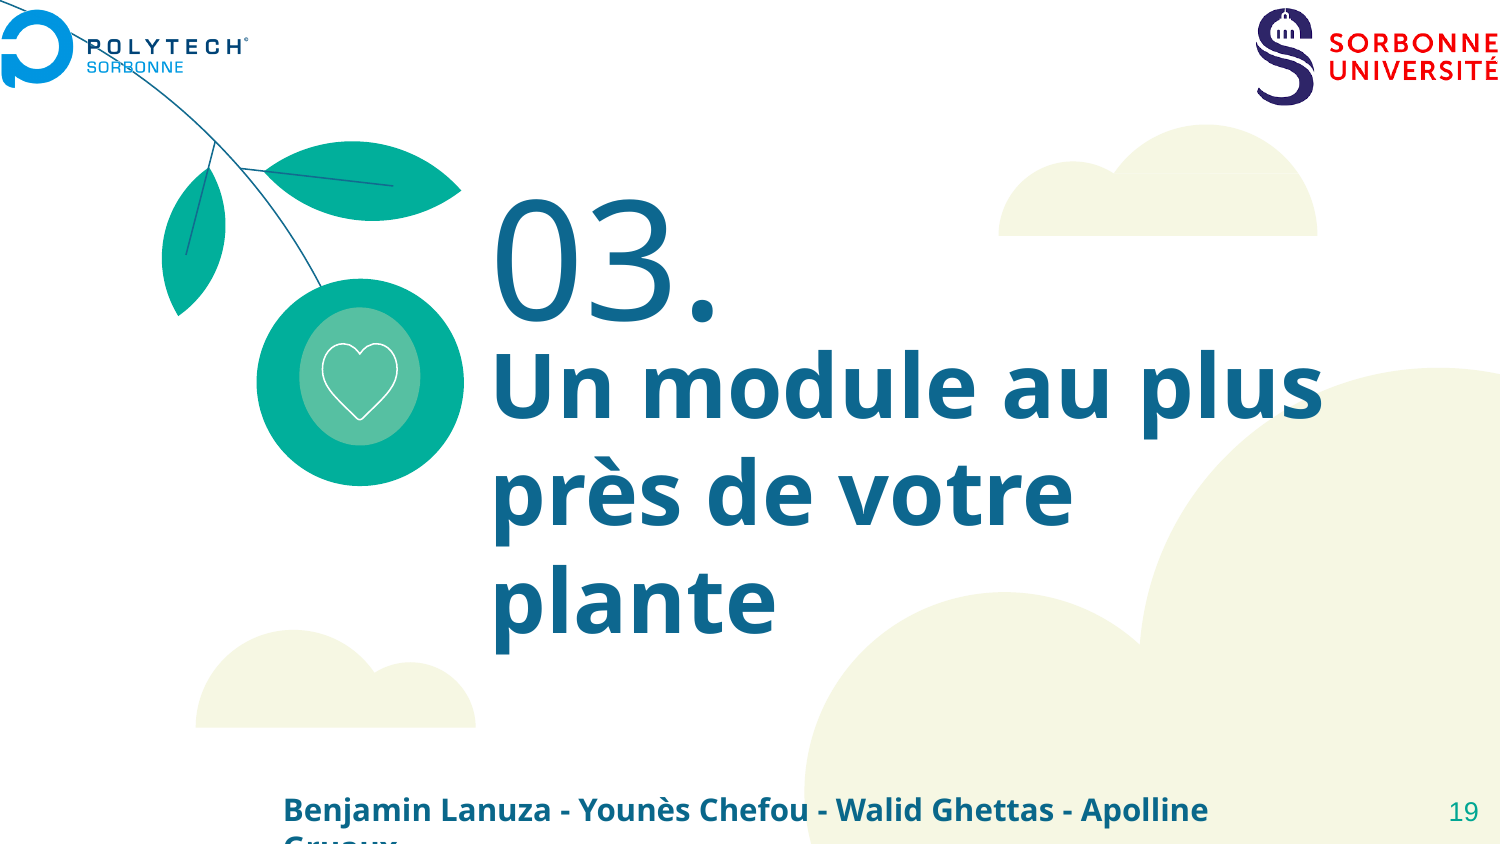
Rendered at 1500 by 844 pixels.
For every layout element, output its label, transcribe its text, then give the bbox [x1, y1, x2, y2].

title 03. [489, 150, 895, 354]
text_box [0, 0, 465, 487]
text_box Benjamin Lanuza - Younès Chefou - Walid Ghettas - Apolline Gruaux [267, 775, 1233, 844]
text_box [310, 564, 1221, 631]
slide_number ‹#› [1403, 779, 1494, 844]
picture [0, 0, 249, 99]
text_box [299, 307, 421, 446]
picture [1255, 6, 1498, 106]
title Un module au plus près de votre plante [489, 328, 1384, 467]
